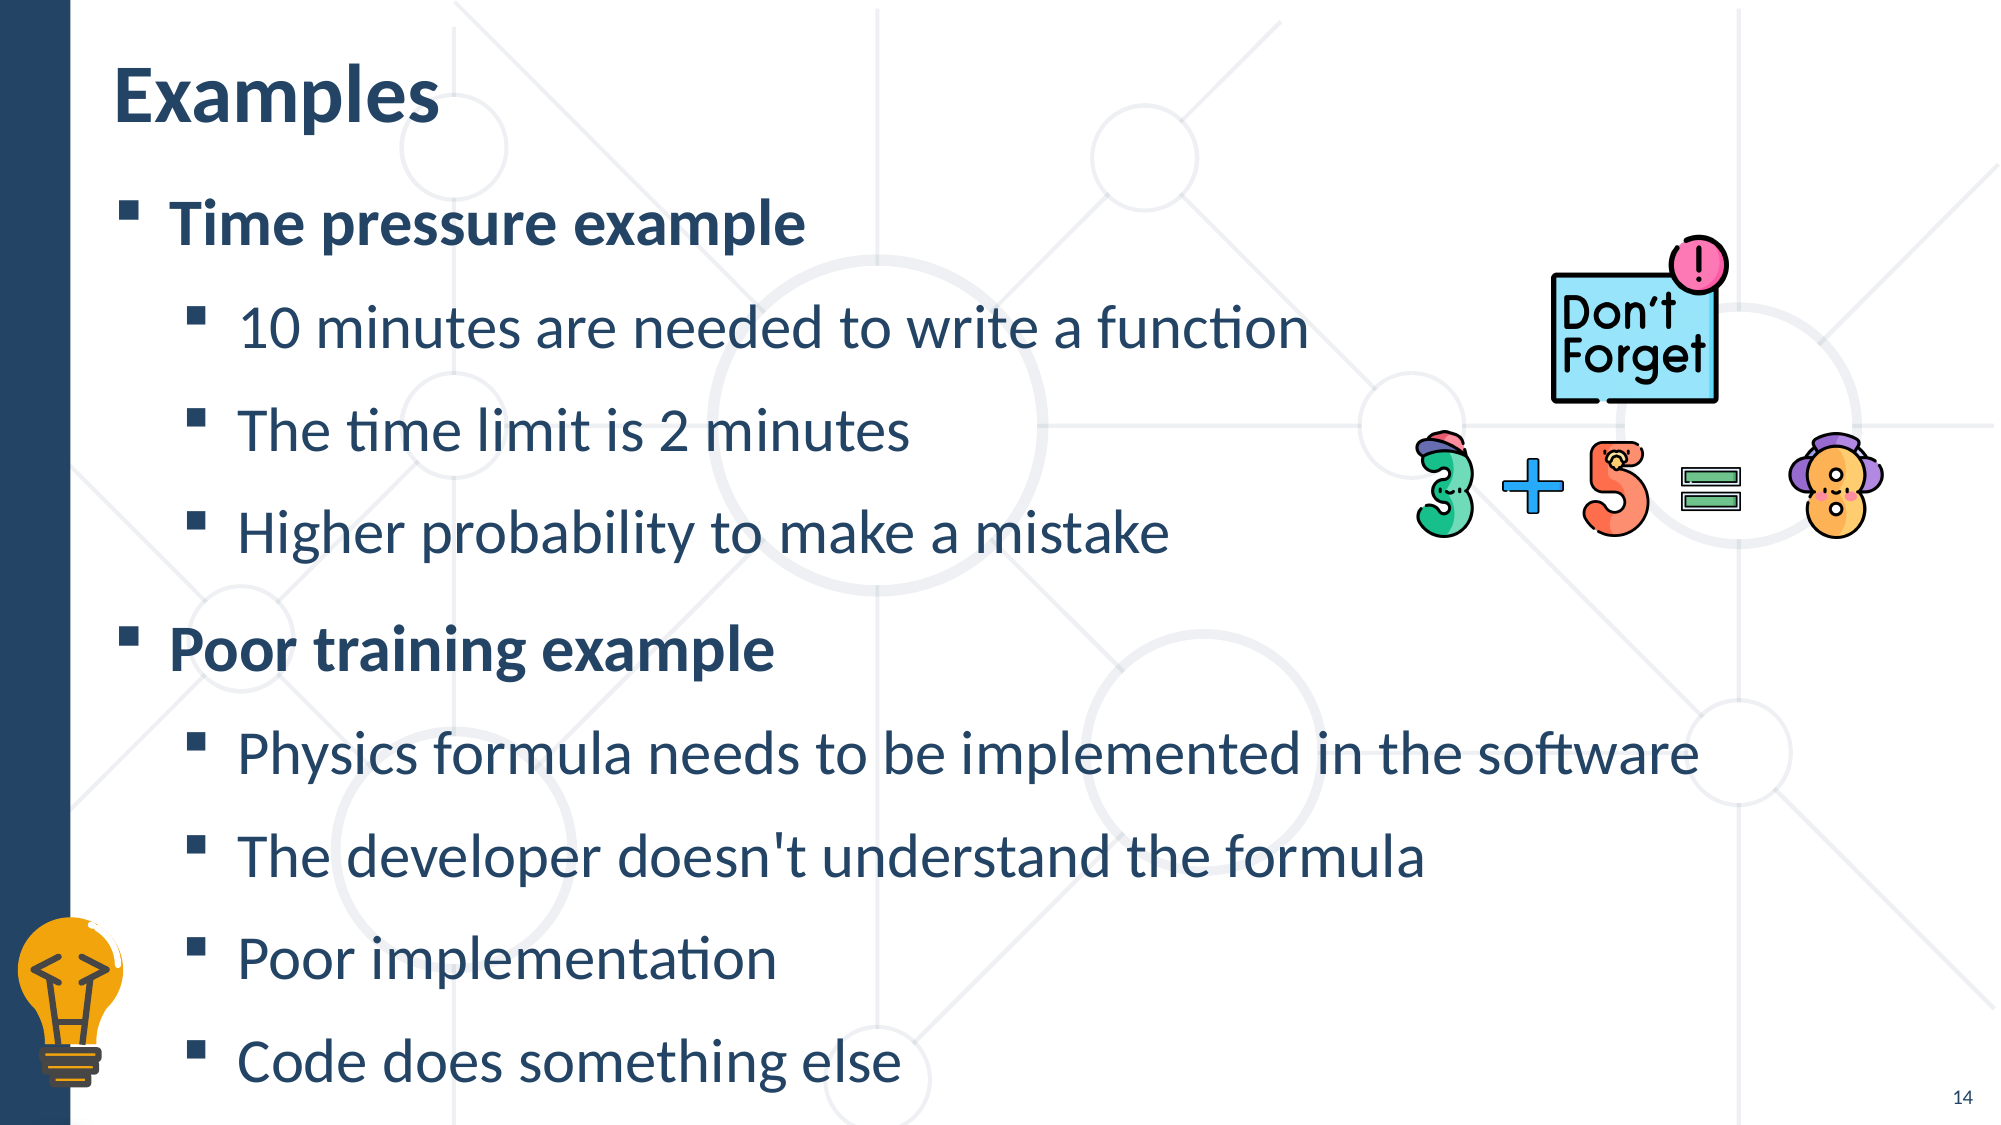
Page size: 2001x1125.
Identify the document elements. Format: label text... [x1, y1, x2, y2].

slide_number 14 [1927, 1067, 1989, 1117]
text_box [1391, 230, 1890, 539]
title Examples [95, 16, 1968, 162]
list Time pressure example 10 minutes are needed to write a function The time limit is 2 minutes Higher probability to make a mistake Poor training example Physics formula needs to be implemented in the software The developer doesn't understand the formula Poor implementation Code does something else [95, 169, 1968, 1109]
